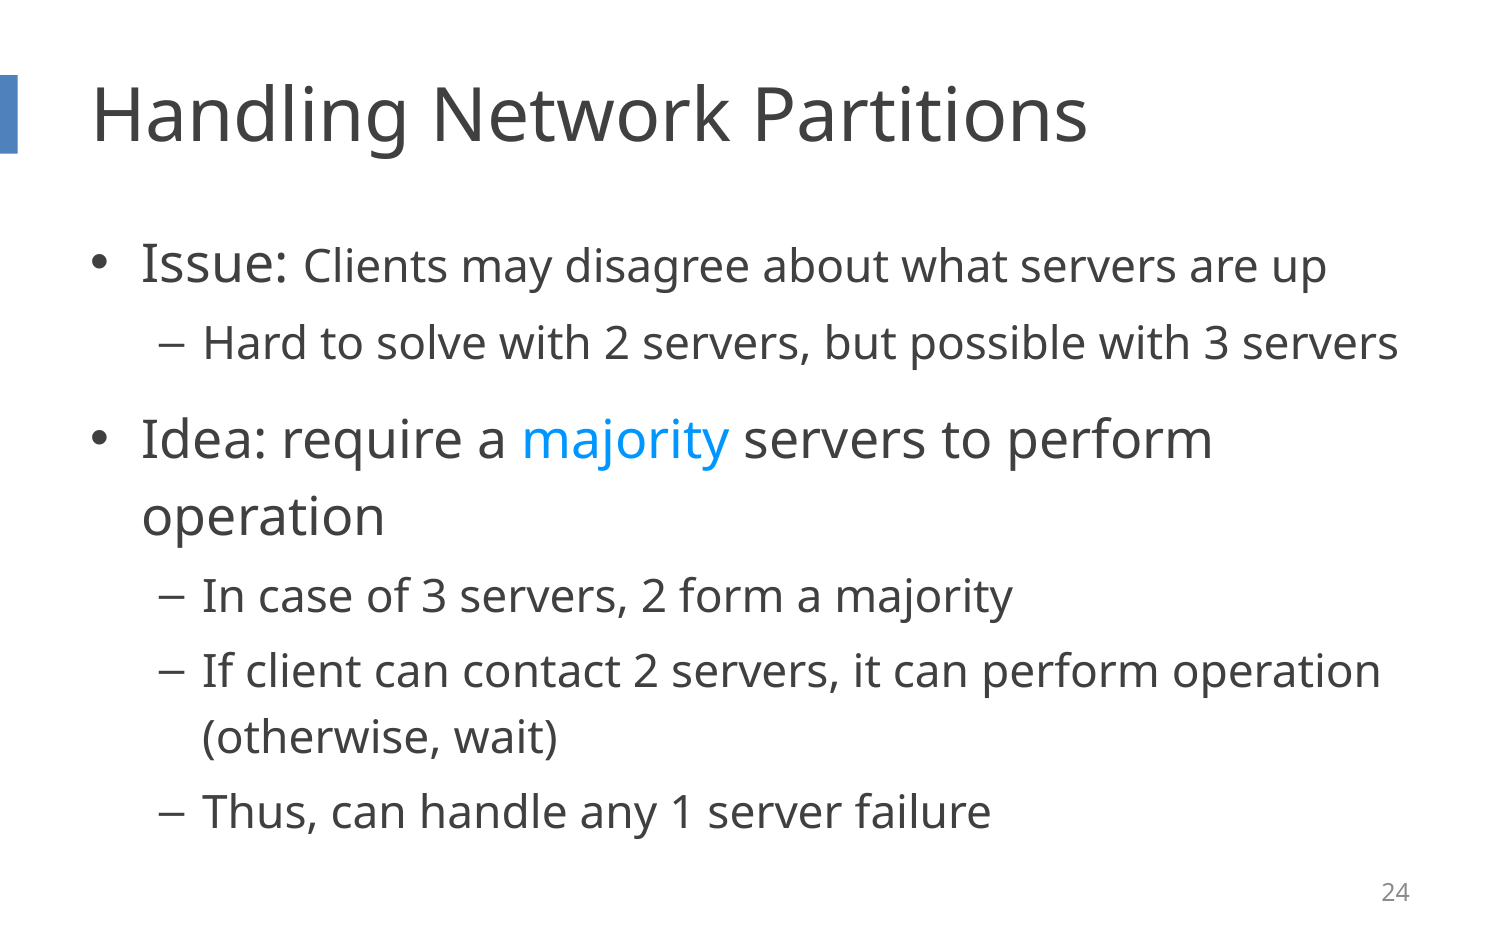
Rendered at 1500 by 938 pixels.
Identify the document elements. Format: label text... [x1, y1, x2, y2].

slide_number 24 [1074, 868, 1425, 919]
title Handling Network Partitions [75, 37, 1425, 186]
list Issue: Clients may disagree about what servers are up Hard to solve with 2 servers, but possible with 3 servers Idea: require a majority servers to perform operation In case of 3 servers, 2 form a majority If client can contact 2 servers, it can perform operation (otherwise, wait) Thus, can handle any 1 server failure [75, 208, 1425, 900]
